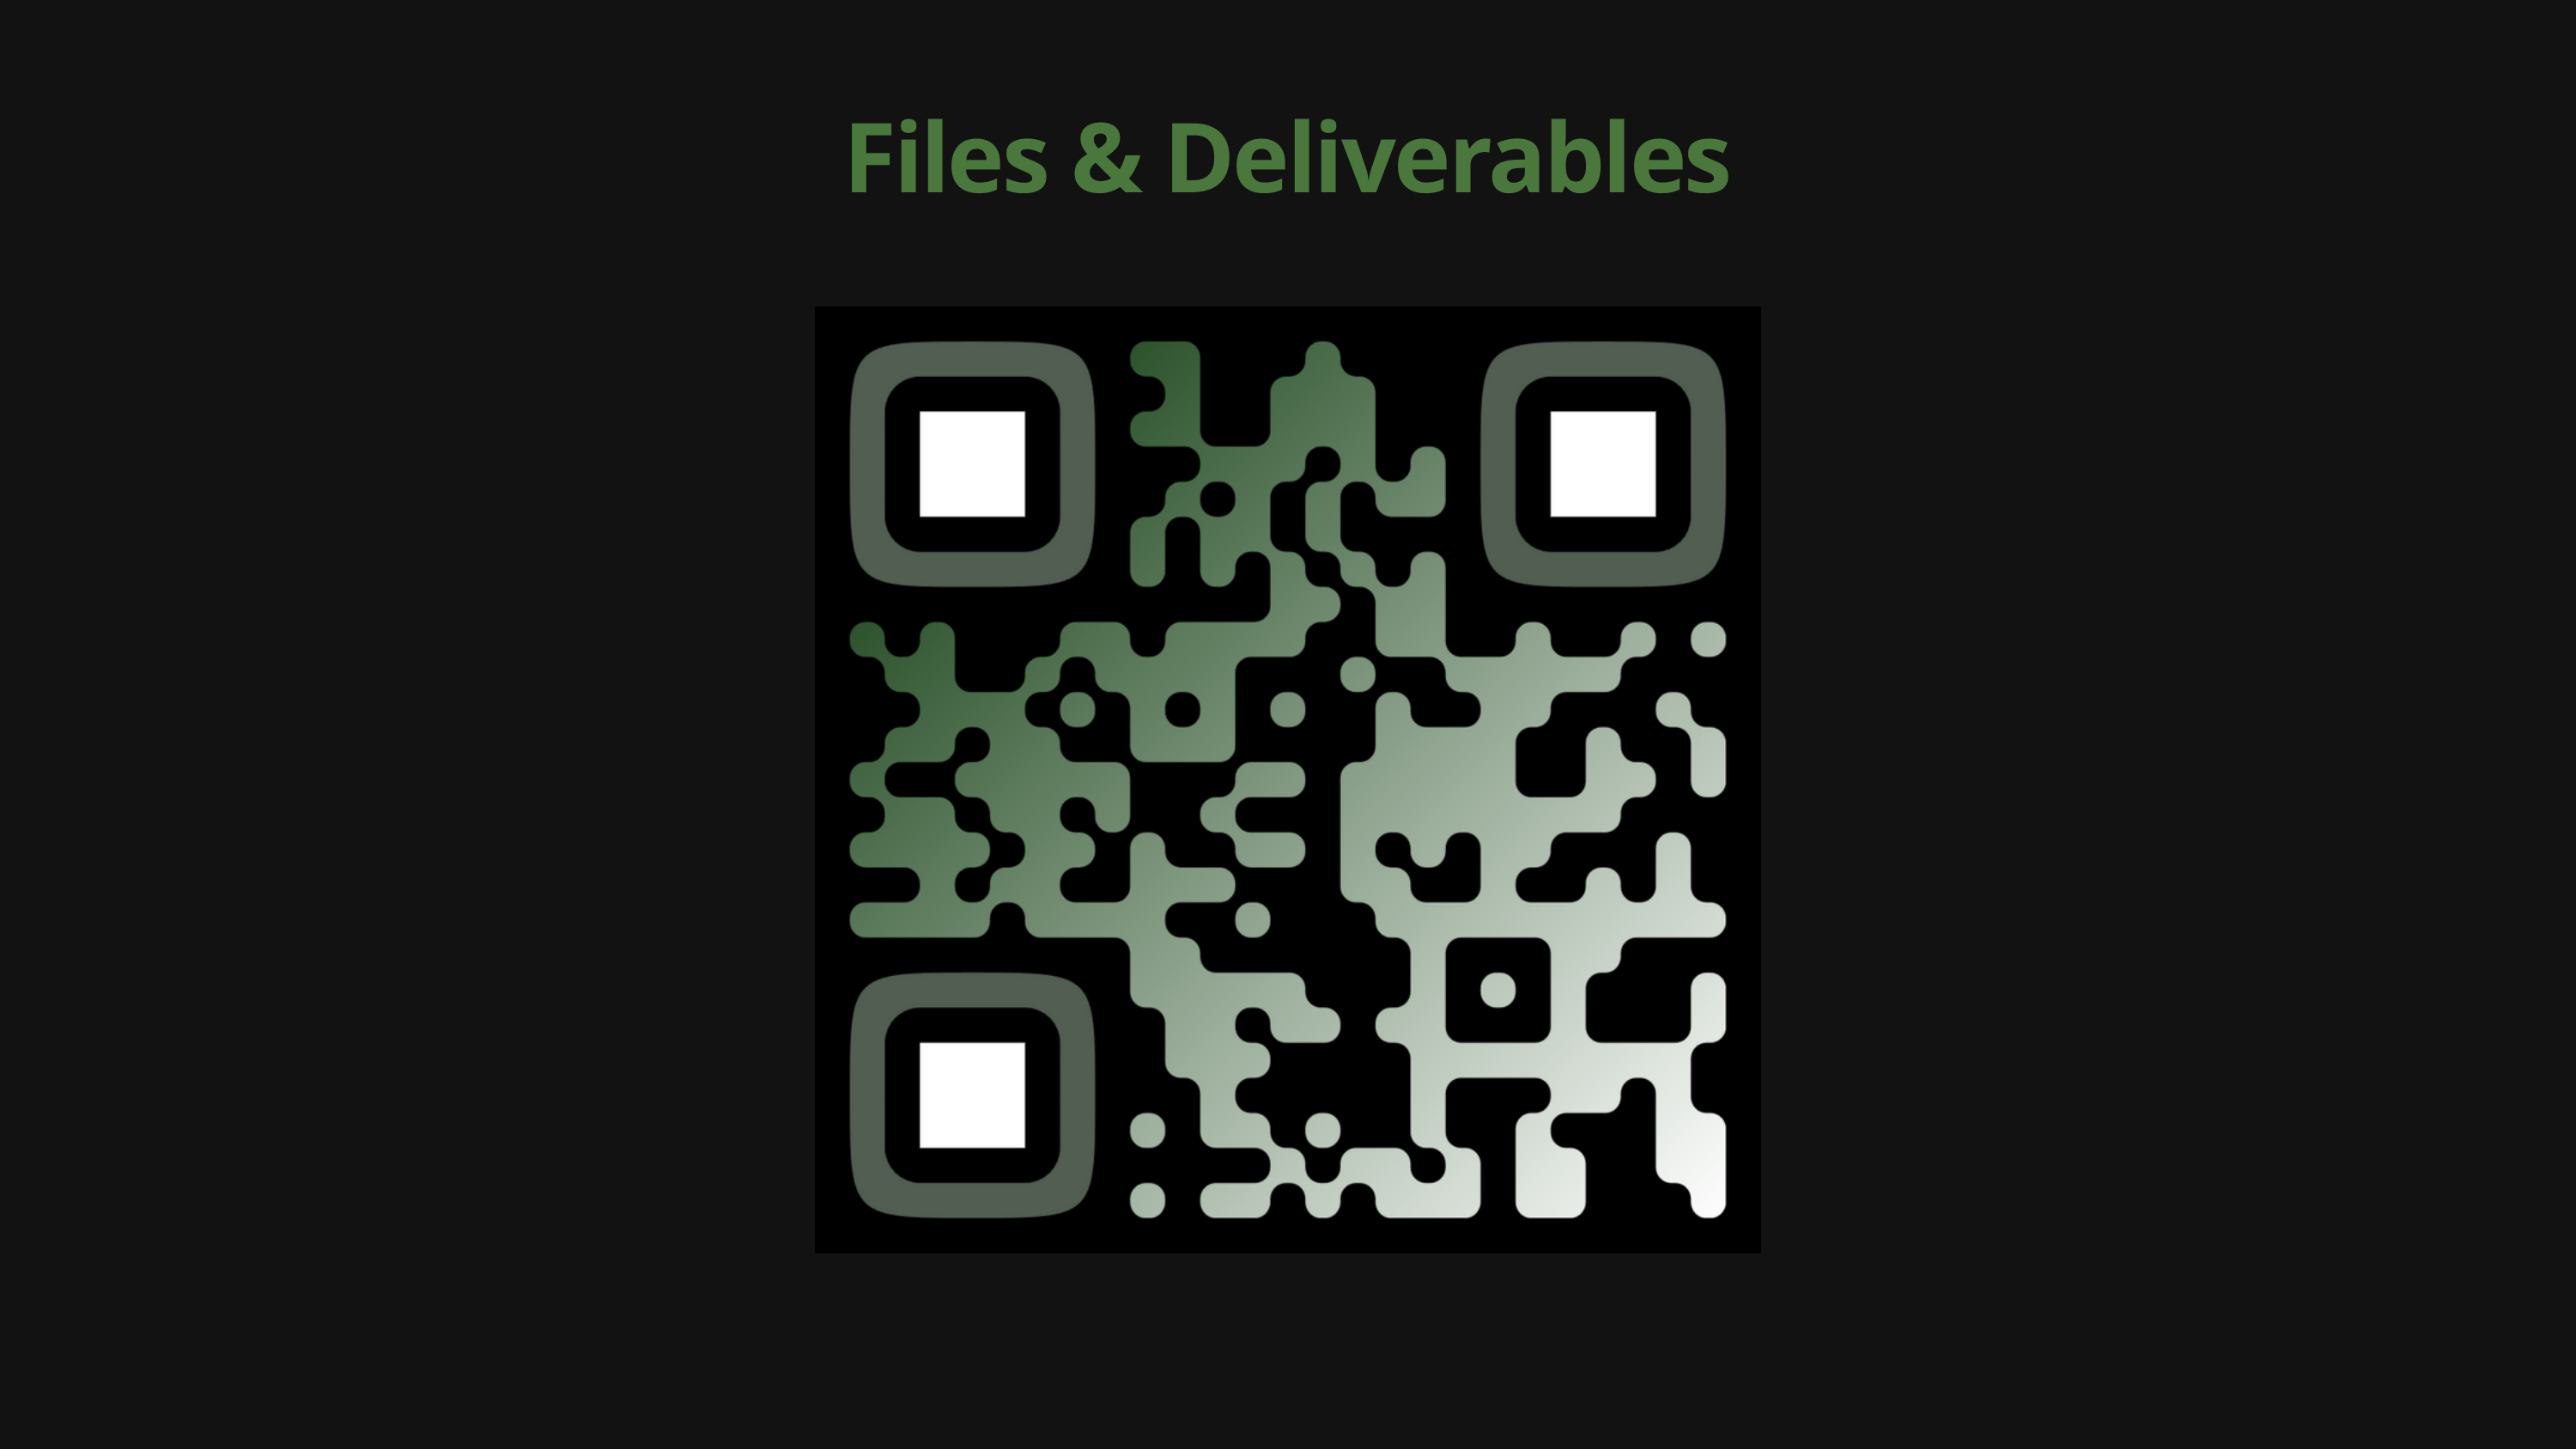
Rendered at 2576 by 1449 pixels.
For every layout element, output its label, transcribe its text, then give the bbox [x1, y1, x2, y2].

text_box [815, 329, 1761, 1253]
text_box Files & Deliverables [296, 96, 2280, 329]
